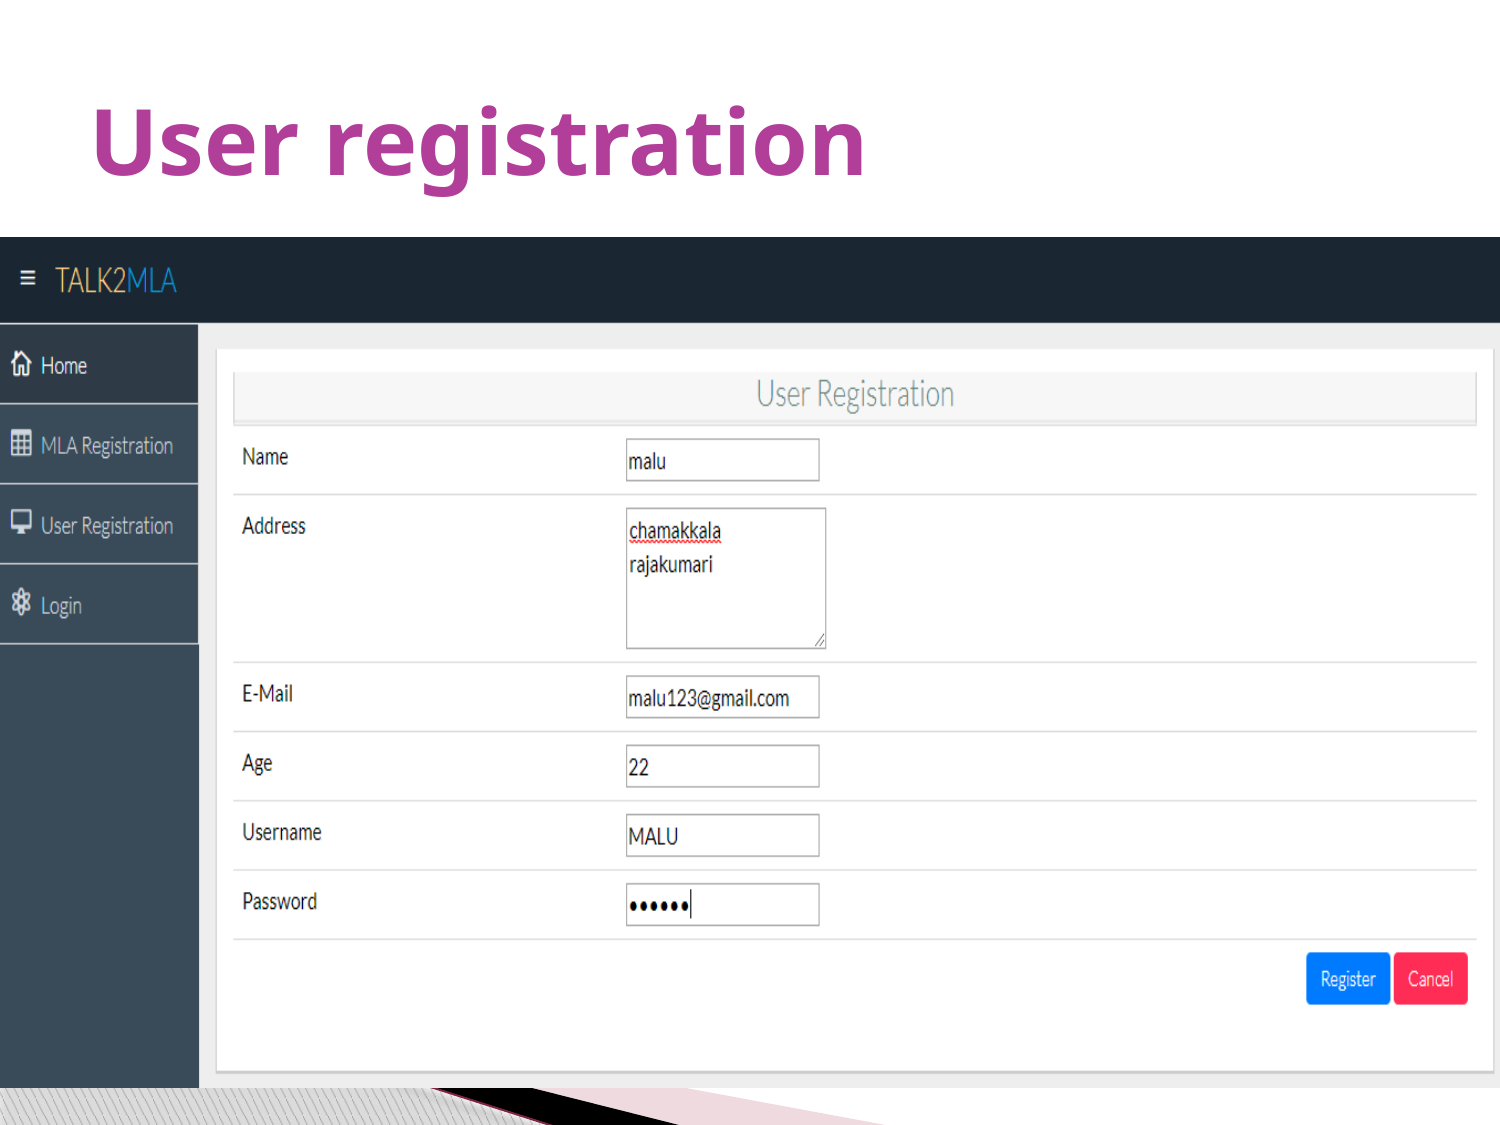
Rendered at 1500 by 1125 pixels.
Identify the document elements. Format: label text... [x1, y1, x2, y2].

title User registration [75, 45, 1425, 233]
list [0, 237, 1500, 1088]
